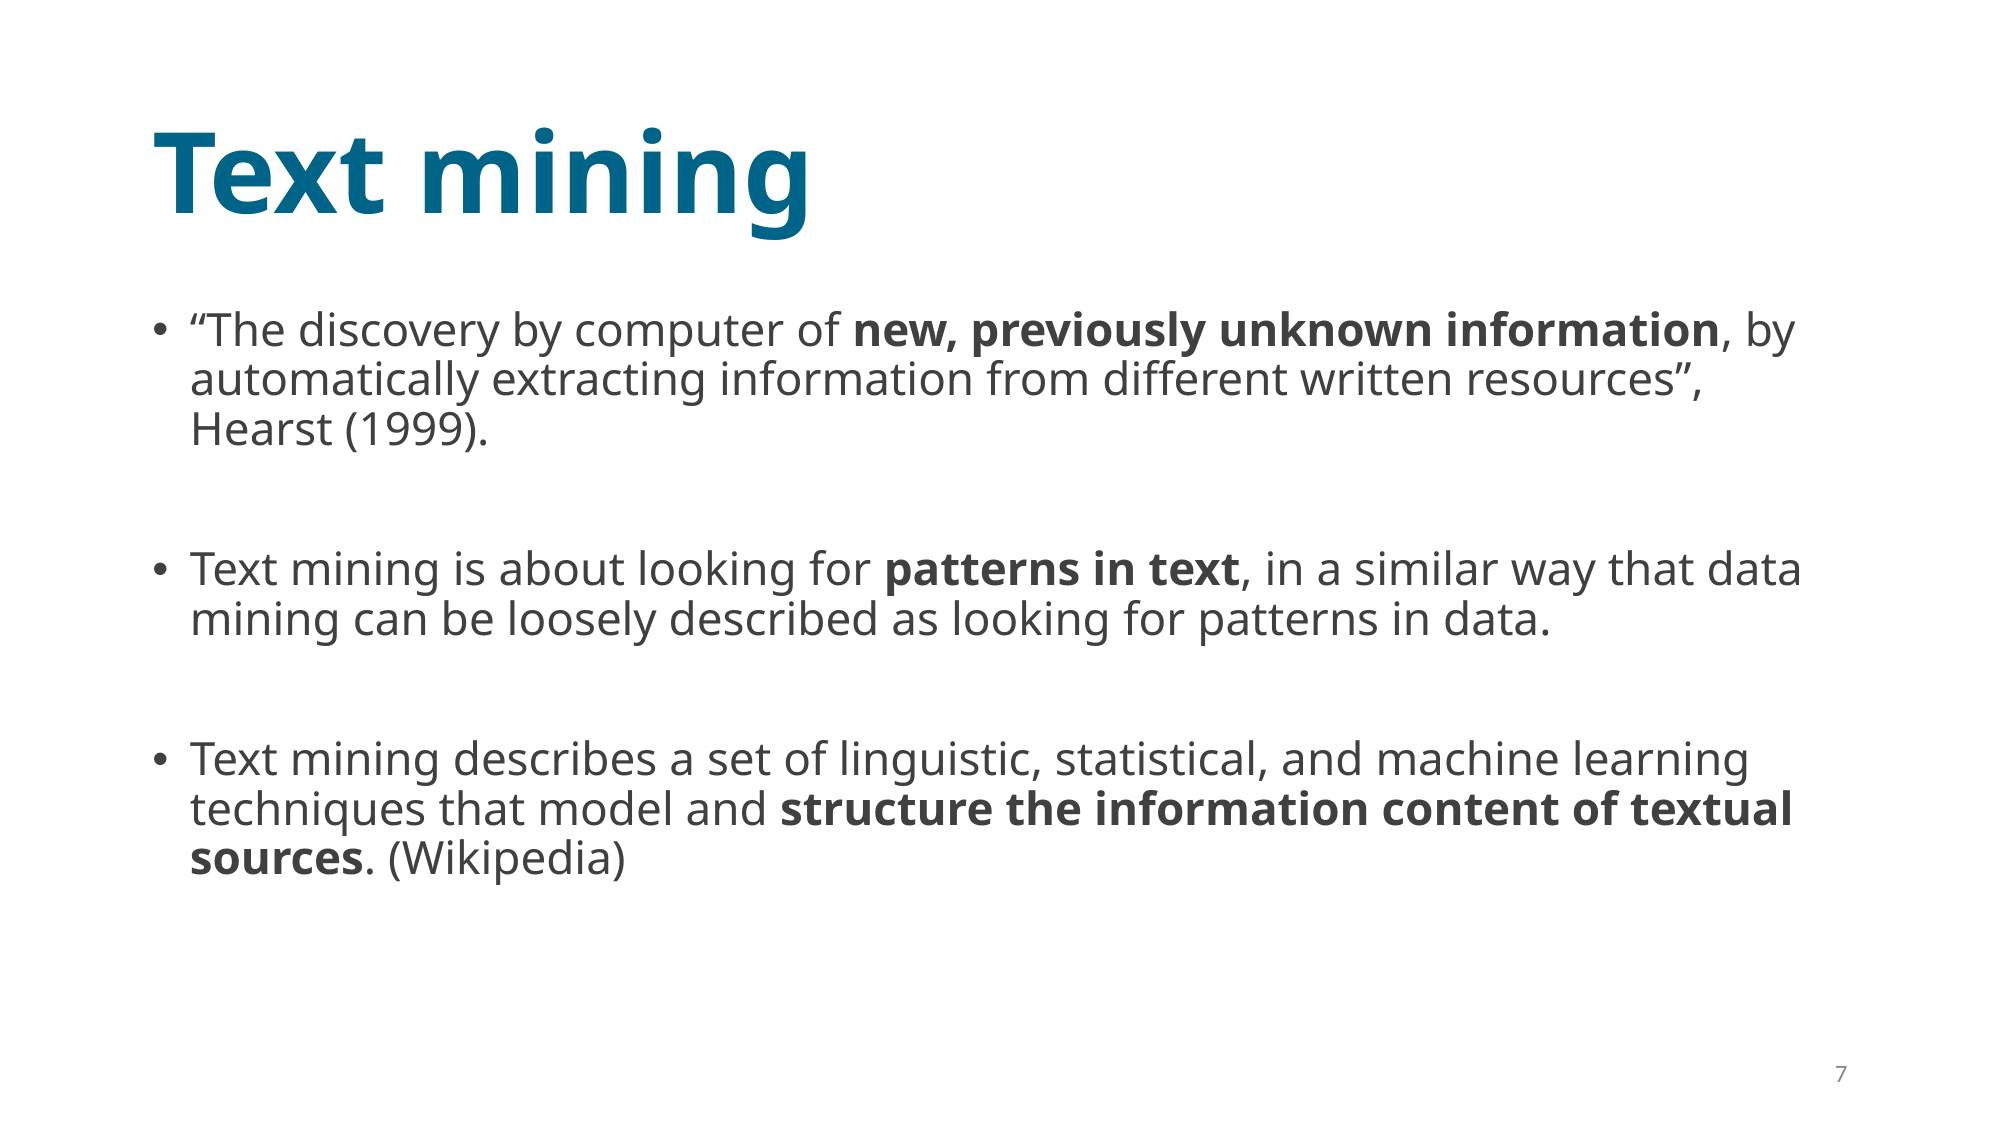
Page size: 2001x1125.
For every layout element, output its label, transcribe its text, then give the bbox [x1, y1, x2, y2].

slide_number 7 [1412, 1042, 1863, 1103]
list “The discovery by computer of new, previously unknown information, by automatically extracting information from different written resources”, Hearst (1999). Text mining is about looking for patterns in text, in a similar way that data mining can be loosely described as looking for patterns in data. Text mining describes a set of linguistic, statistical, and machine learning techniques that model and structure the information content of textual sources. (Wikipedia) [137, 299, 1863, 1066]
title Text mining [137, 59, 1863, 278]
